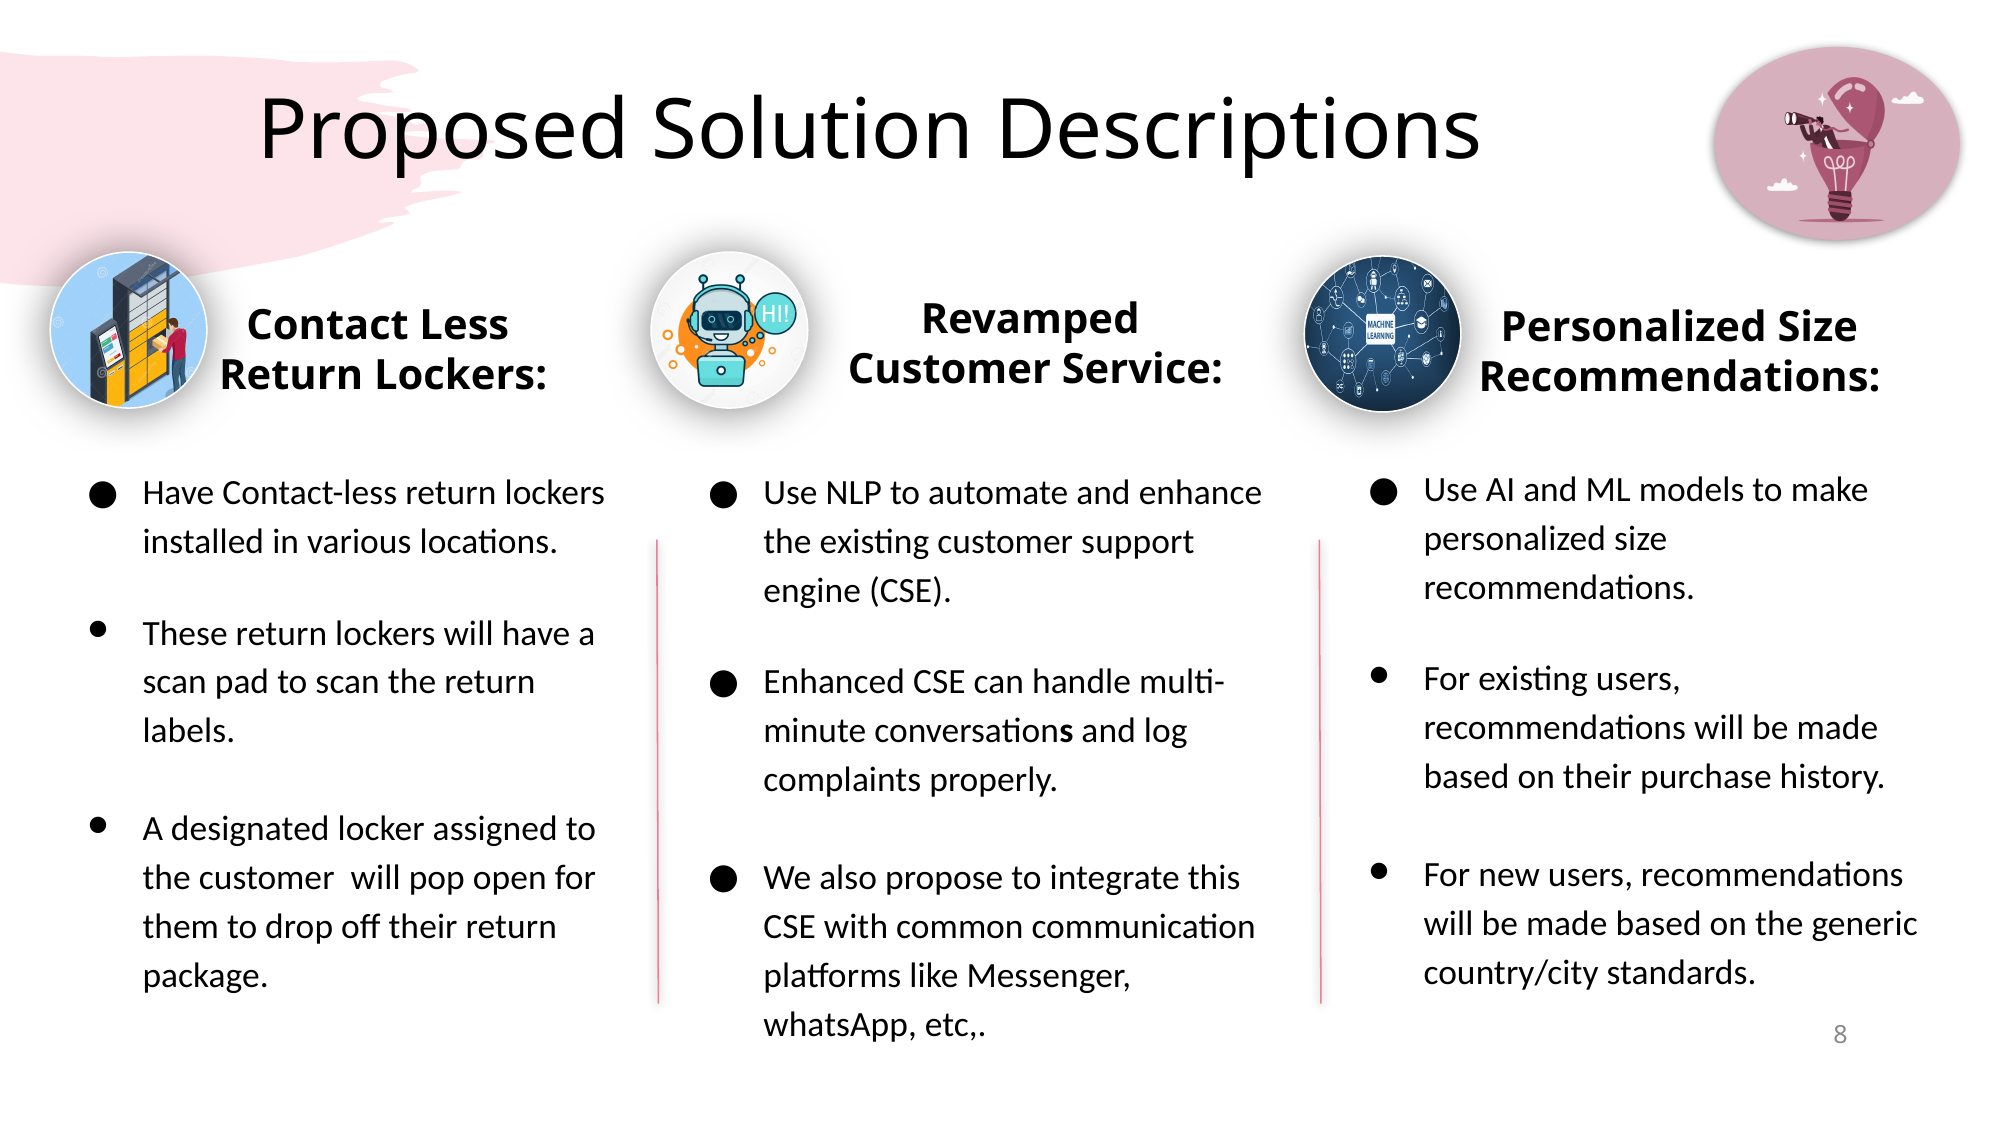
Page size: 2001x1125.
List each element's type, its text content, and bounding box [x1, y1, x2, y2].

picture [1714, 46, 1961, 241]
picture [650, 251, 808, 409]
text_box Revamped Customer Service: [814, 276, 1292, 407]
text_box Use NLP to automate and enhance the existing customer support engine (CSE). Enhanced CSE can handle multi-minute conversations and log complaints properly. We also propose to integrate this CSE with common communication platforms like Messenger, whatsApp, etc,. [673, 455, 1288, 1091]
text_box Contact Less Return Lockers: [211, 283, 646, 414]
text_box Personalized Size Recommendations: [1466, 285, 1948, 415]
text_box Use AI and ML models to make personalized size recommendations. For existing users, recommendations will be made based on their purchase history. For new users, recommendations will be made based on the generic country/city standards. [1333, 452, 1948, 1088]
list Have Contact-less return lockers installed in various locations. These return lockers will have a scan pad to scan the return labels. A designated locker assigned to the customer will pop open for them to drop off their return package. [52, 455, 627, 1091]
picture [49, 251, 208, 409]
title Proposed Solution Descriptions [242, 22, 1990, 240]
picture [1303, 255, 1462, 413]
